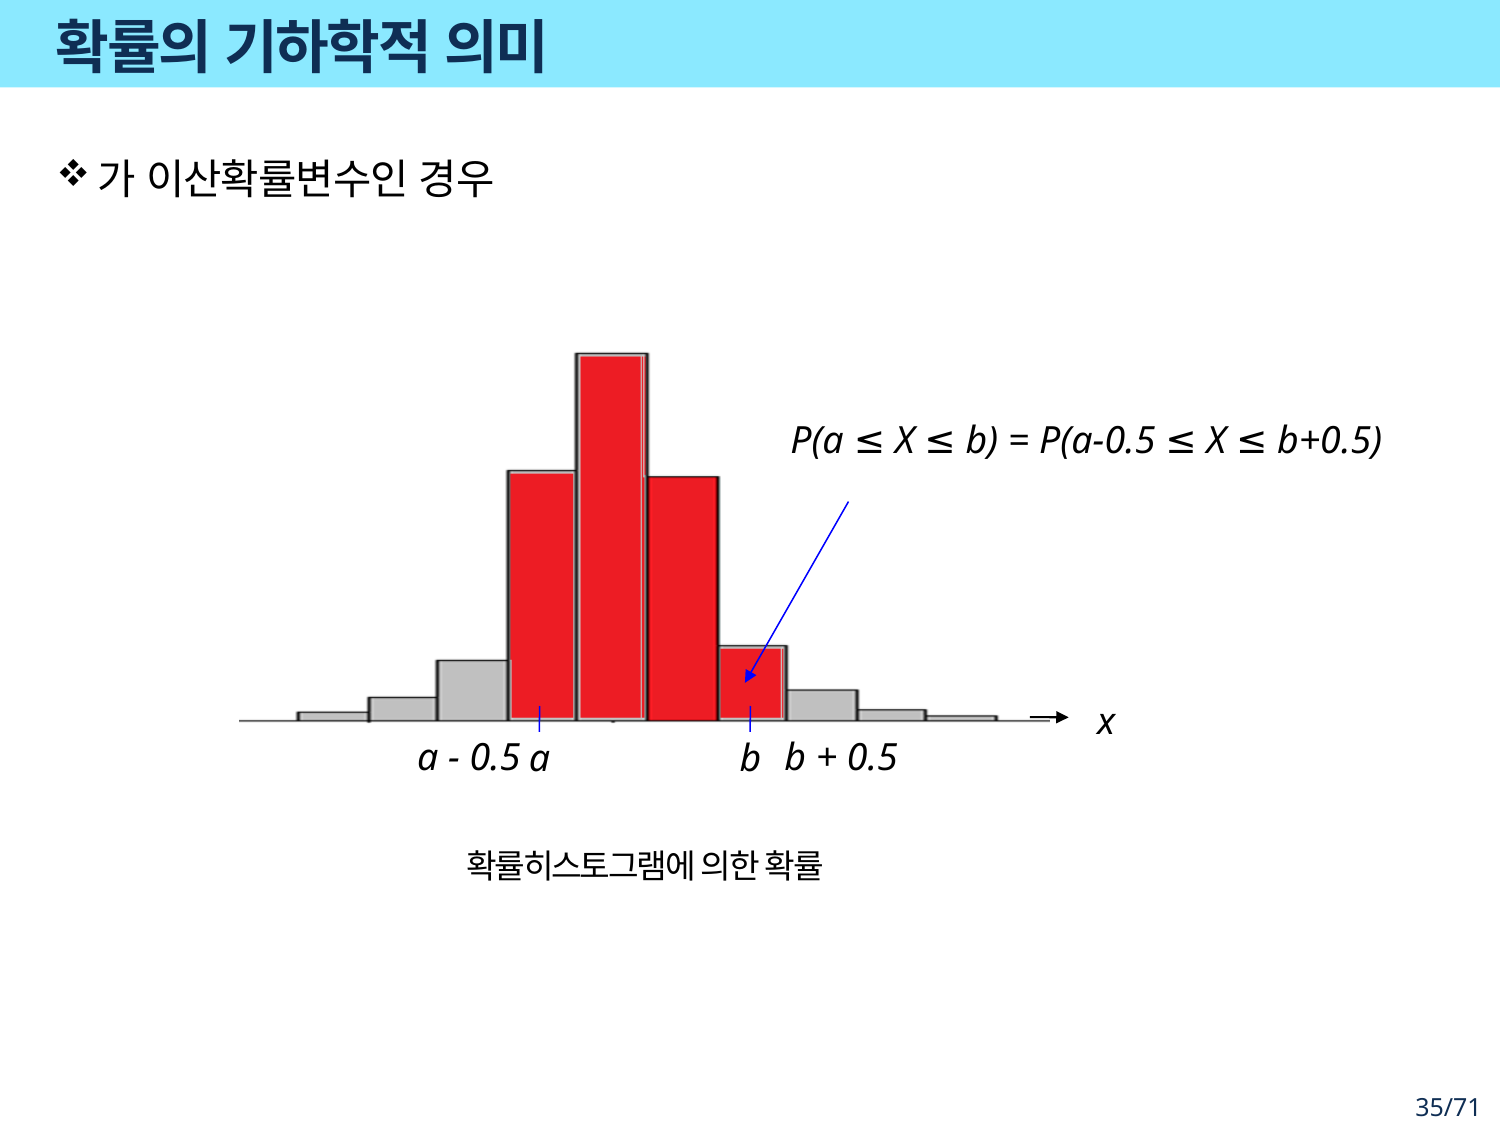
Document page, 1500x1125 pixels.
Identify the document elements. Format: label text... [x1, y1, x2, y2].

title 확률의 기하학적 의미 [40, 5, 1288, 84]
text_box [239, 348, 1424, 894]
